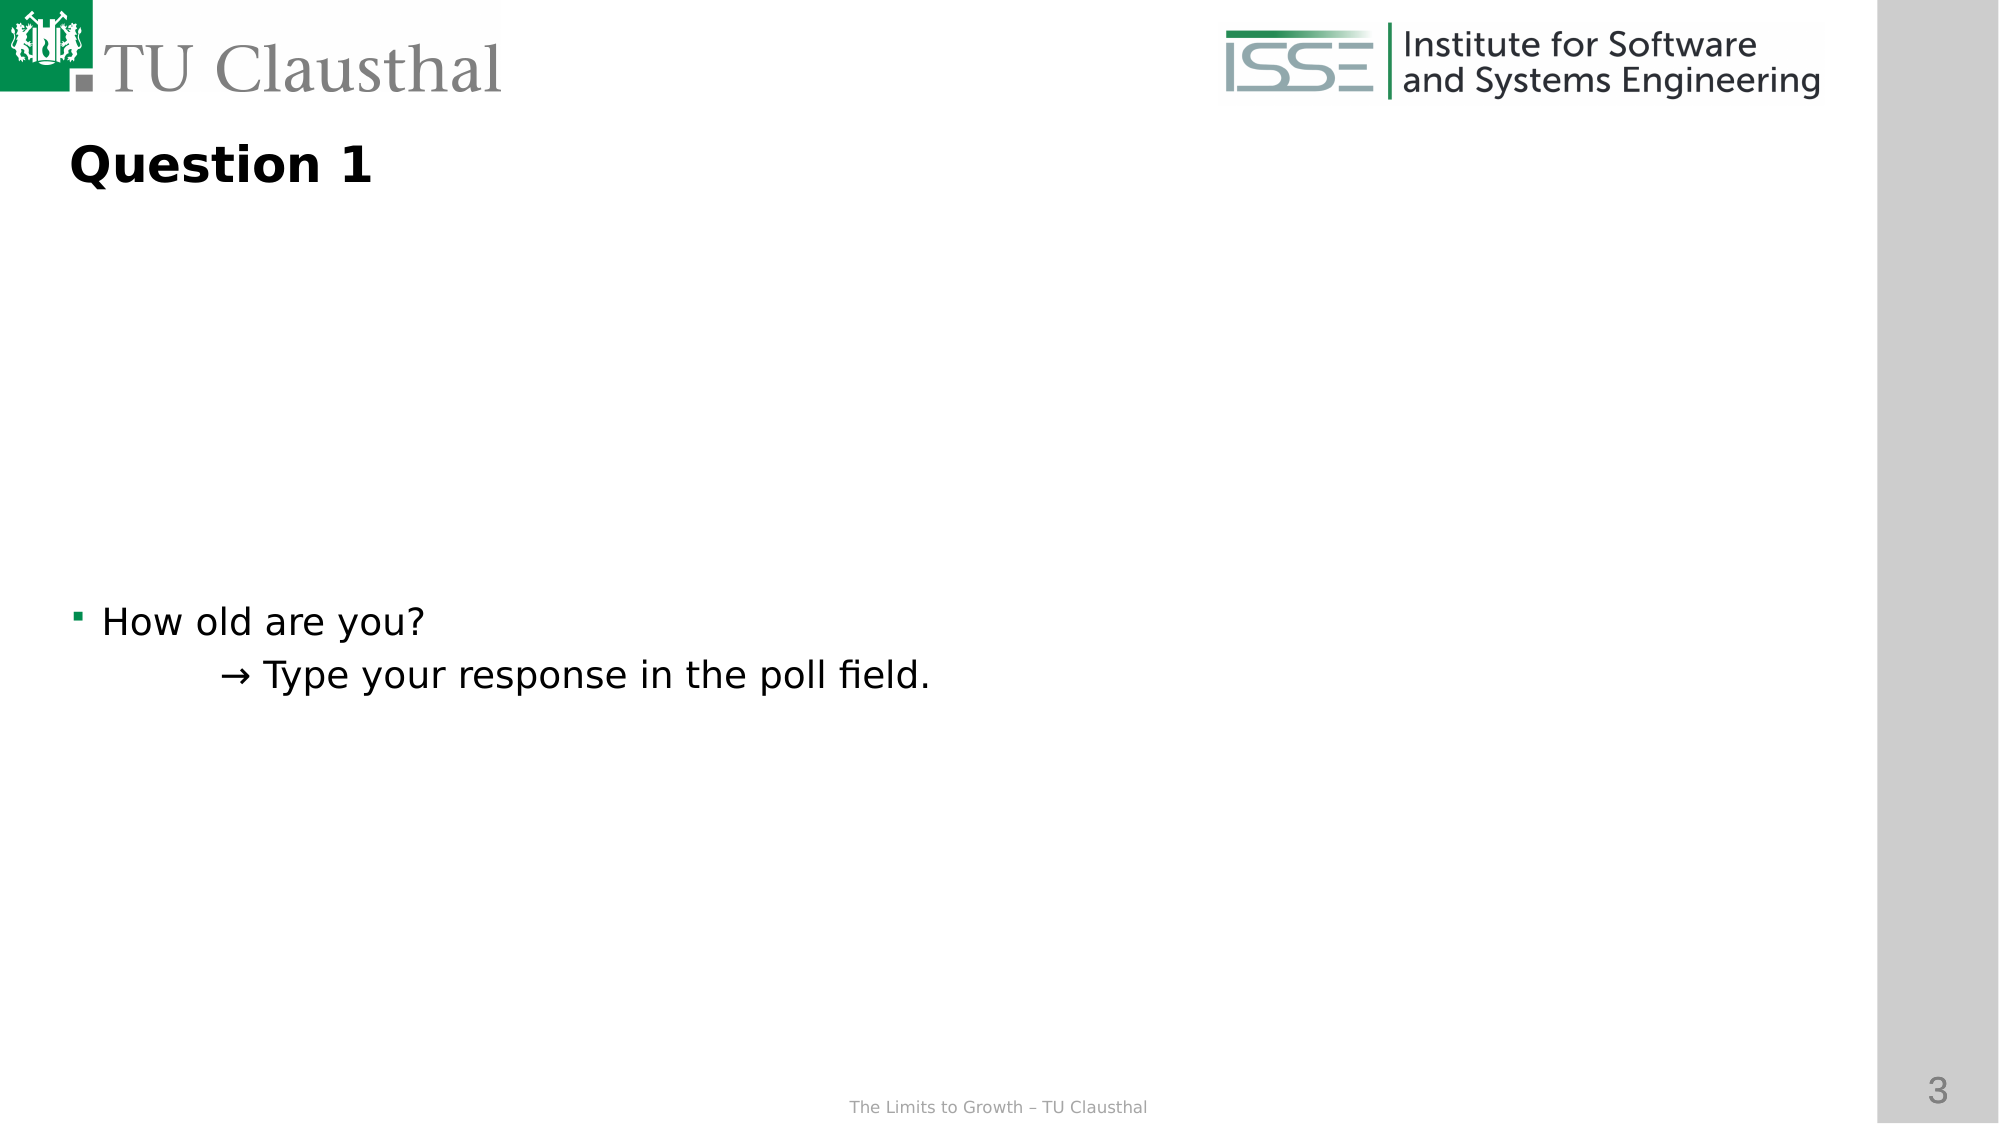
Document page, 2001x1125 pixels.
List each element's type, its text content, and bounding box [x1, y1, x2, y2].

text_box Question 1 [54, 125, 1818, 207]
picture [1218, 22, 1825, 106]
text_box How old are you? → Type your response in the poll field. [54, 207, 1818, 1034]
picture [0, 0, 501, 92]
